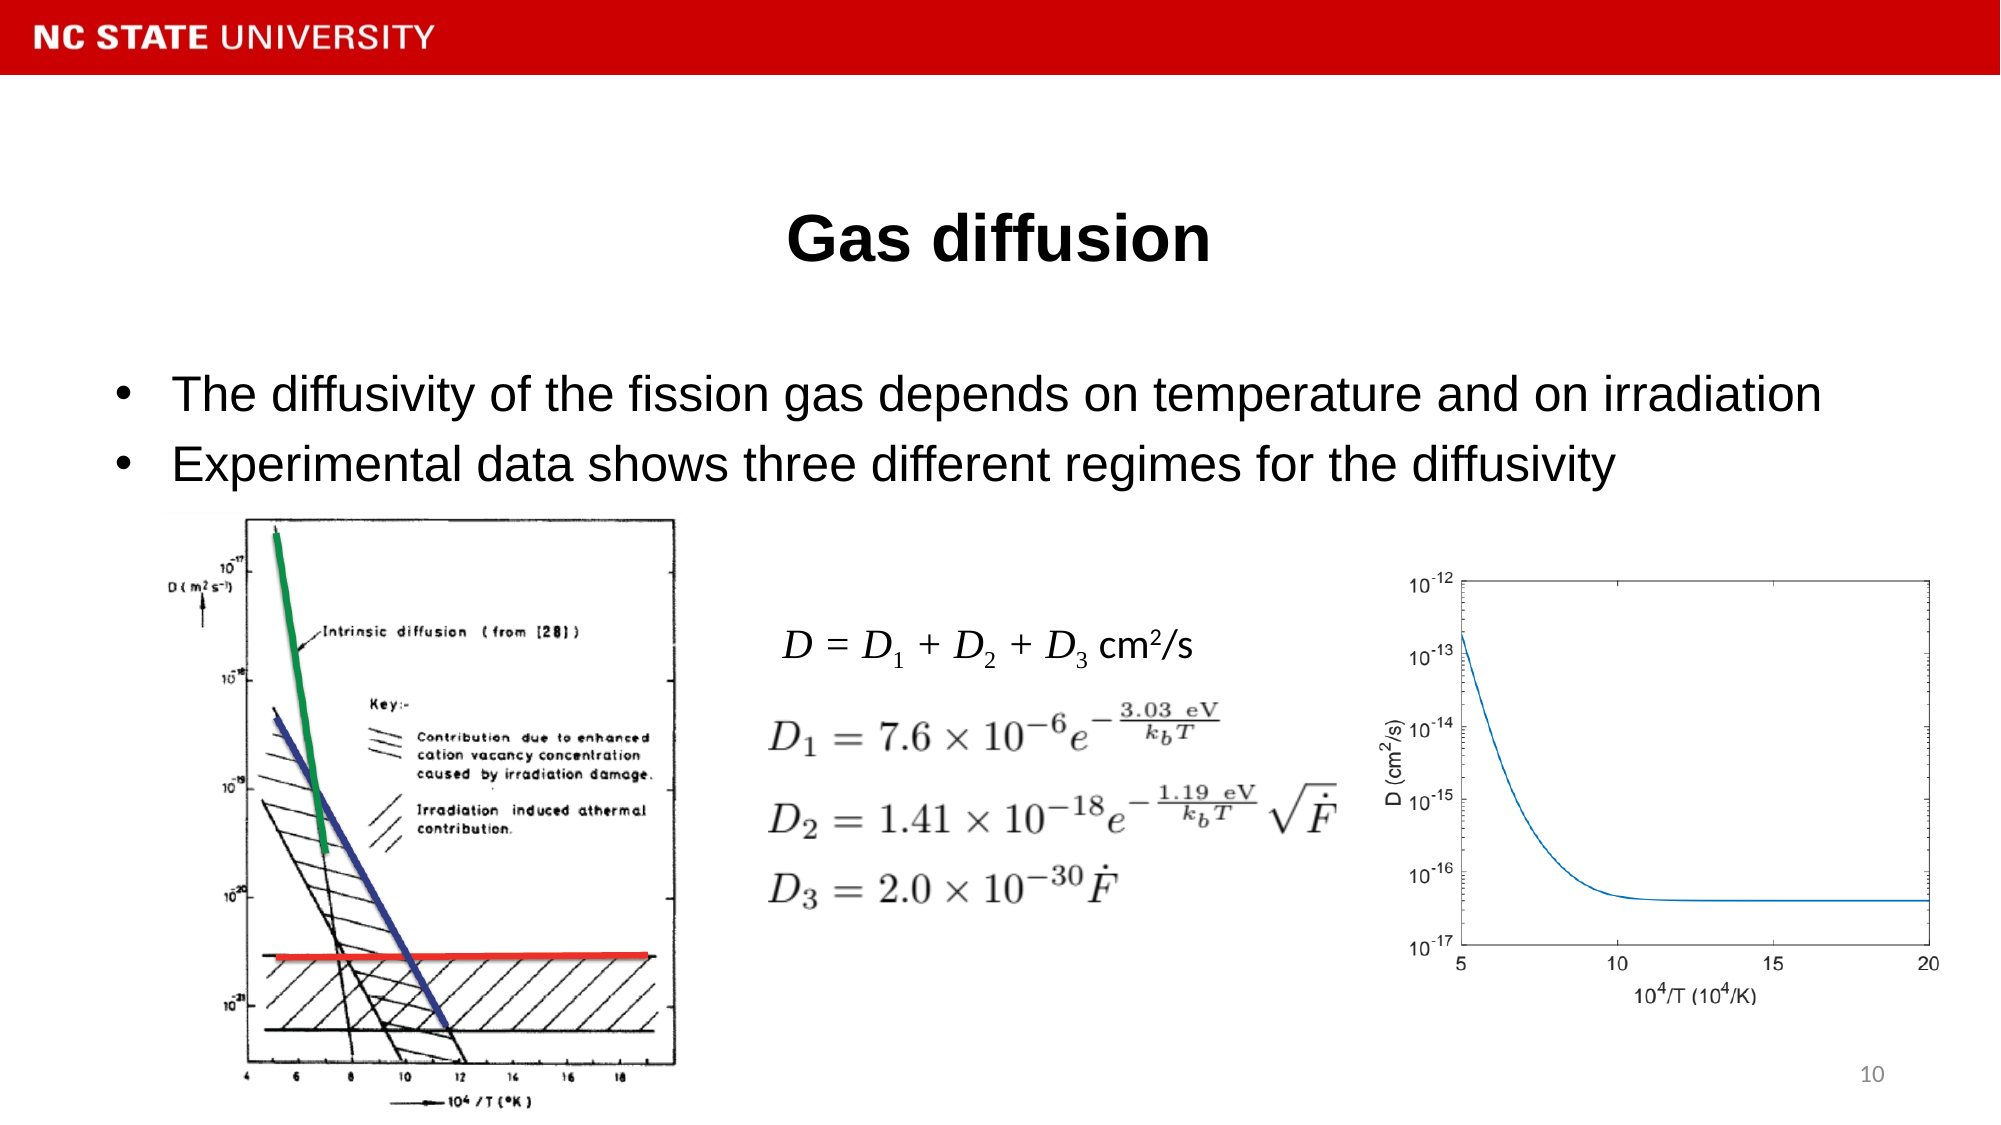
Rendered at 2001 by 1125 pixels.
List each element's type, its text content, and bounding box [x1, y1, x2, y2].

picture [1375, 546, 1986, 1006]
list The diffusivity of the fission gas depends on temperature and on irradiation Experimental data shows three different regimes for the diffusivity [99, 354, 1900, 1005]
text_box D = D1 + D2 + D3 cm2/s [768, 609, 1236, 681]
slide_number 10 [1433, 1042, 1900, 1103]
picture [0, 0, 2000, 75]
picture [767, 700, 1337, 910]
title Gas diffusion [99, 147, 1900, 323]
picture [157, 512, 683, 1115]
